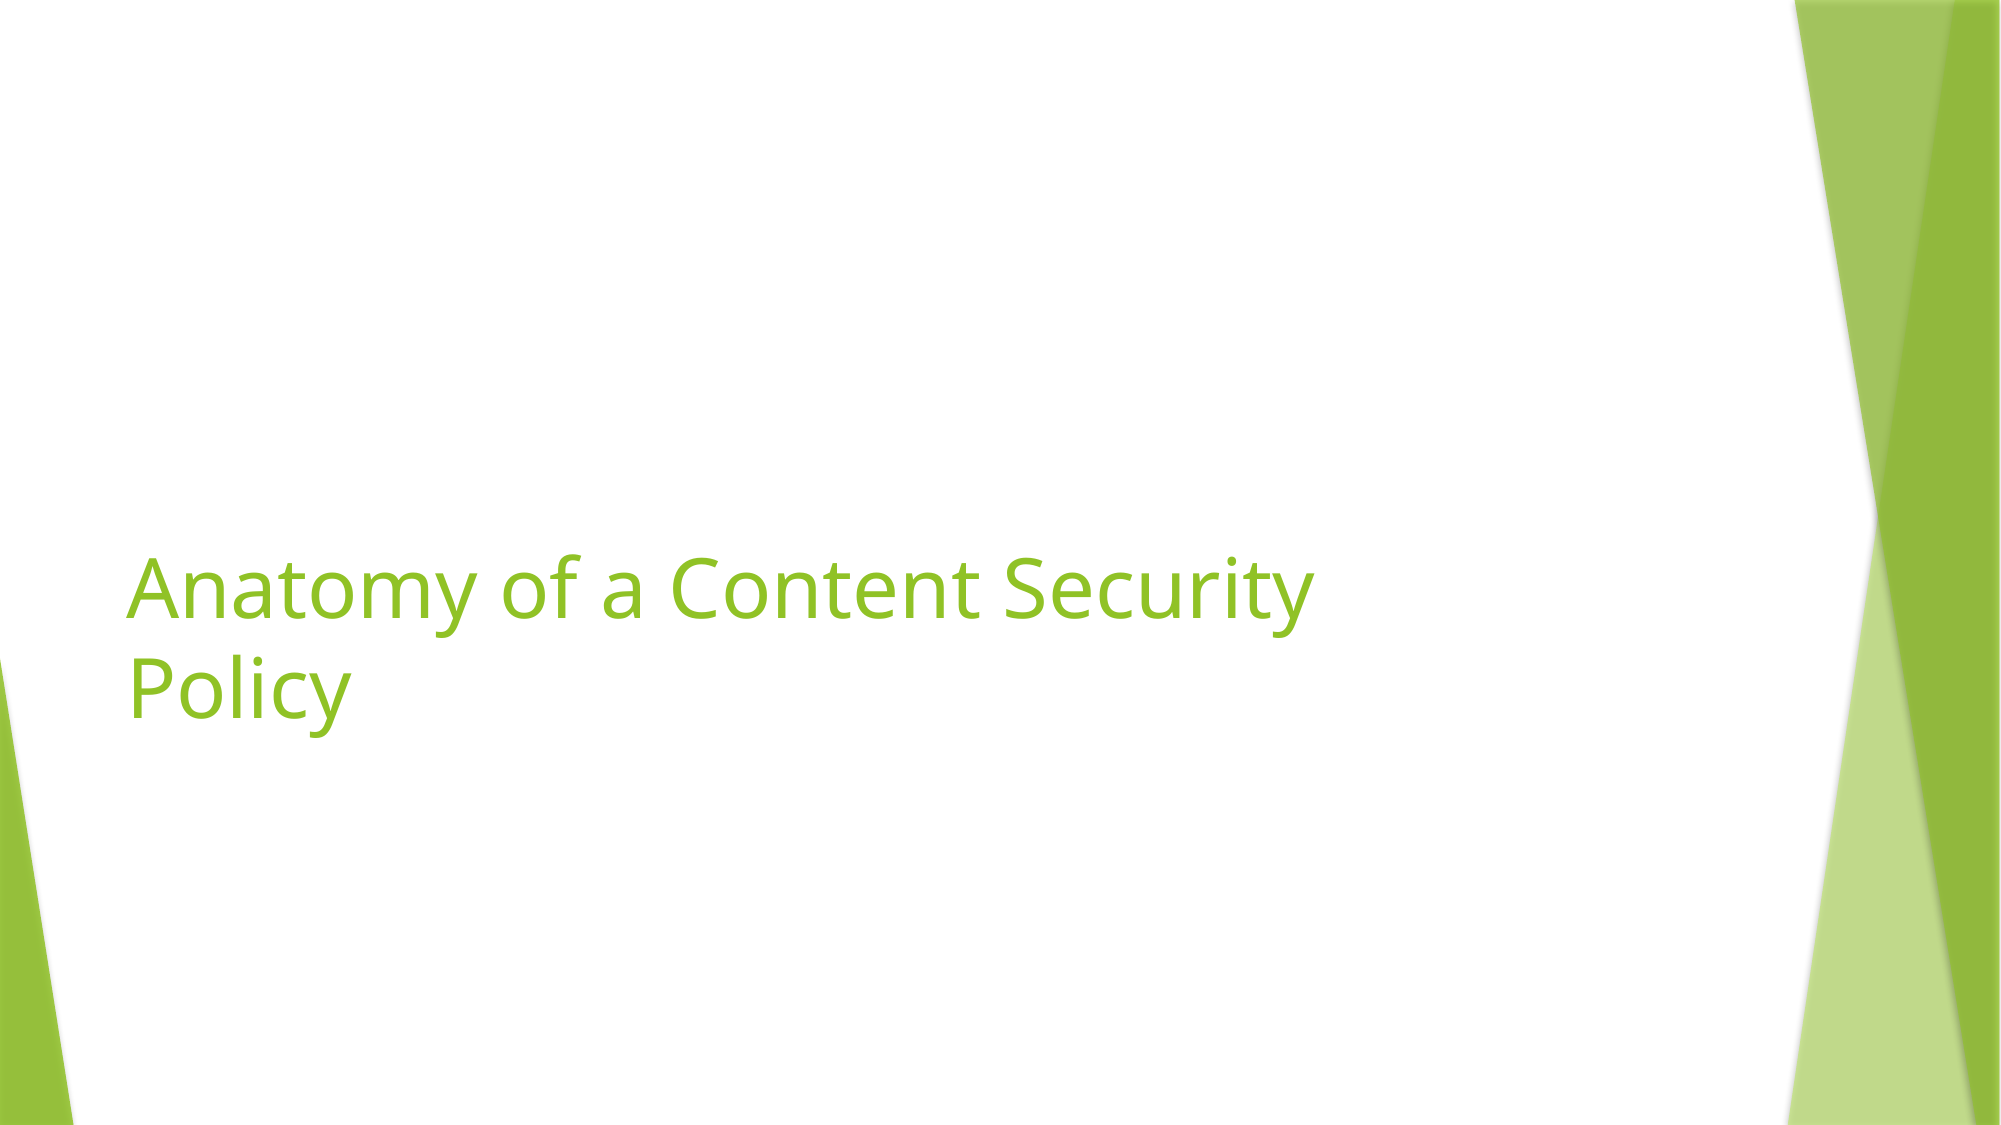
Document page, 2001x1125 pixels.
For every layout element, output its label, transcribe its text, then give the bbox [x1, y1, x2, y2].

title Anatomy of a Content Security Policy [111, 443, 1522, 743]
